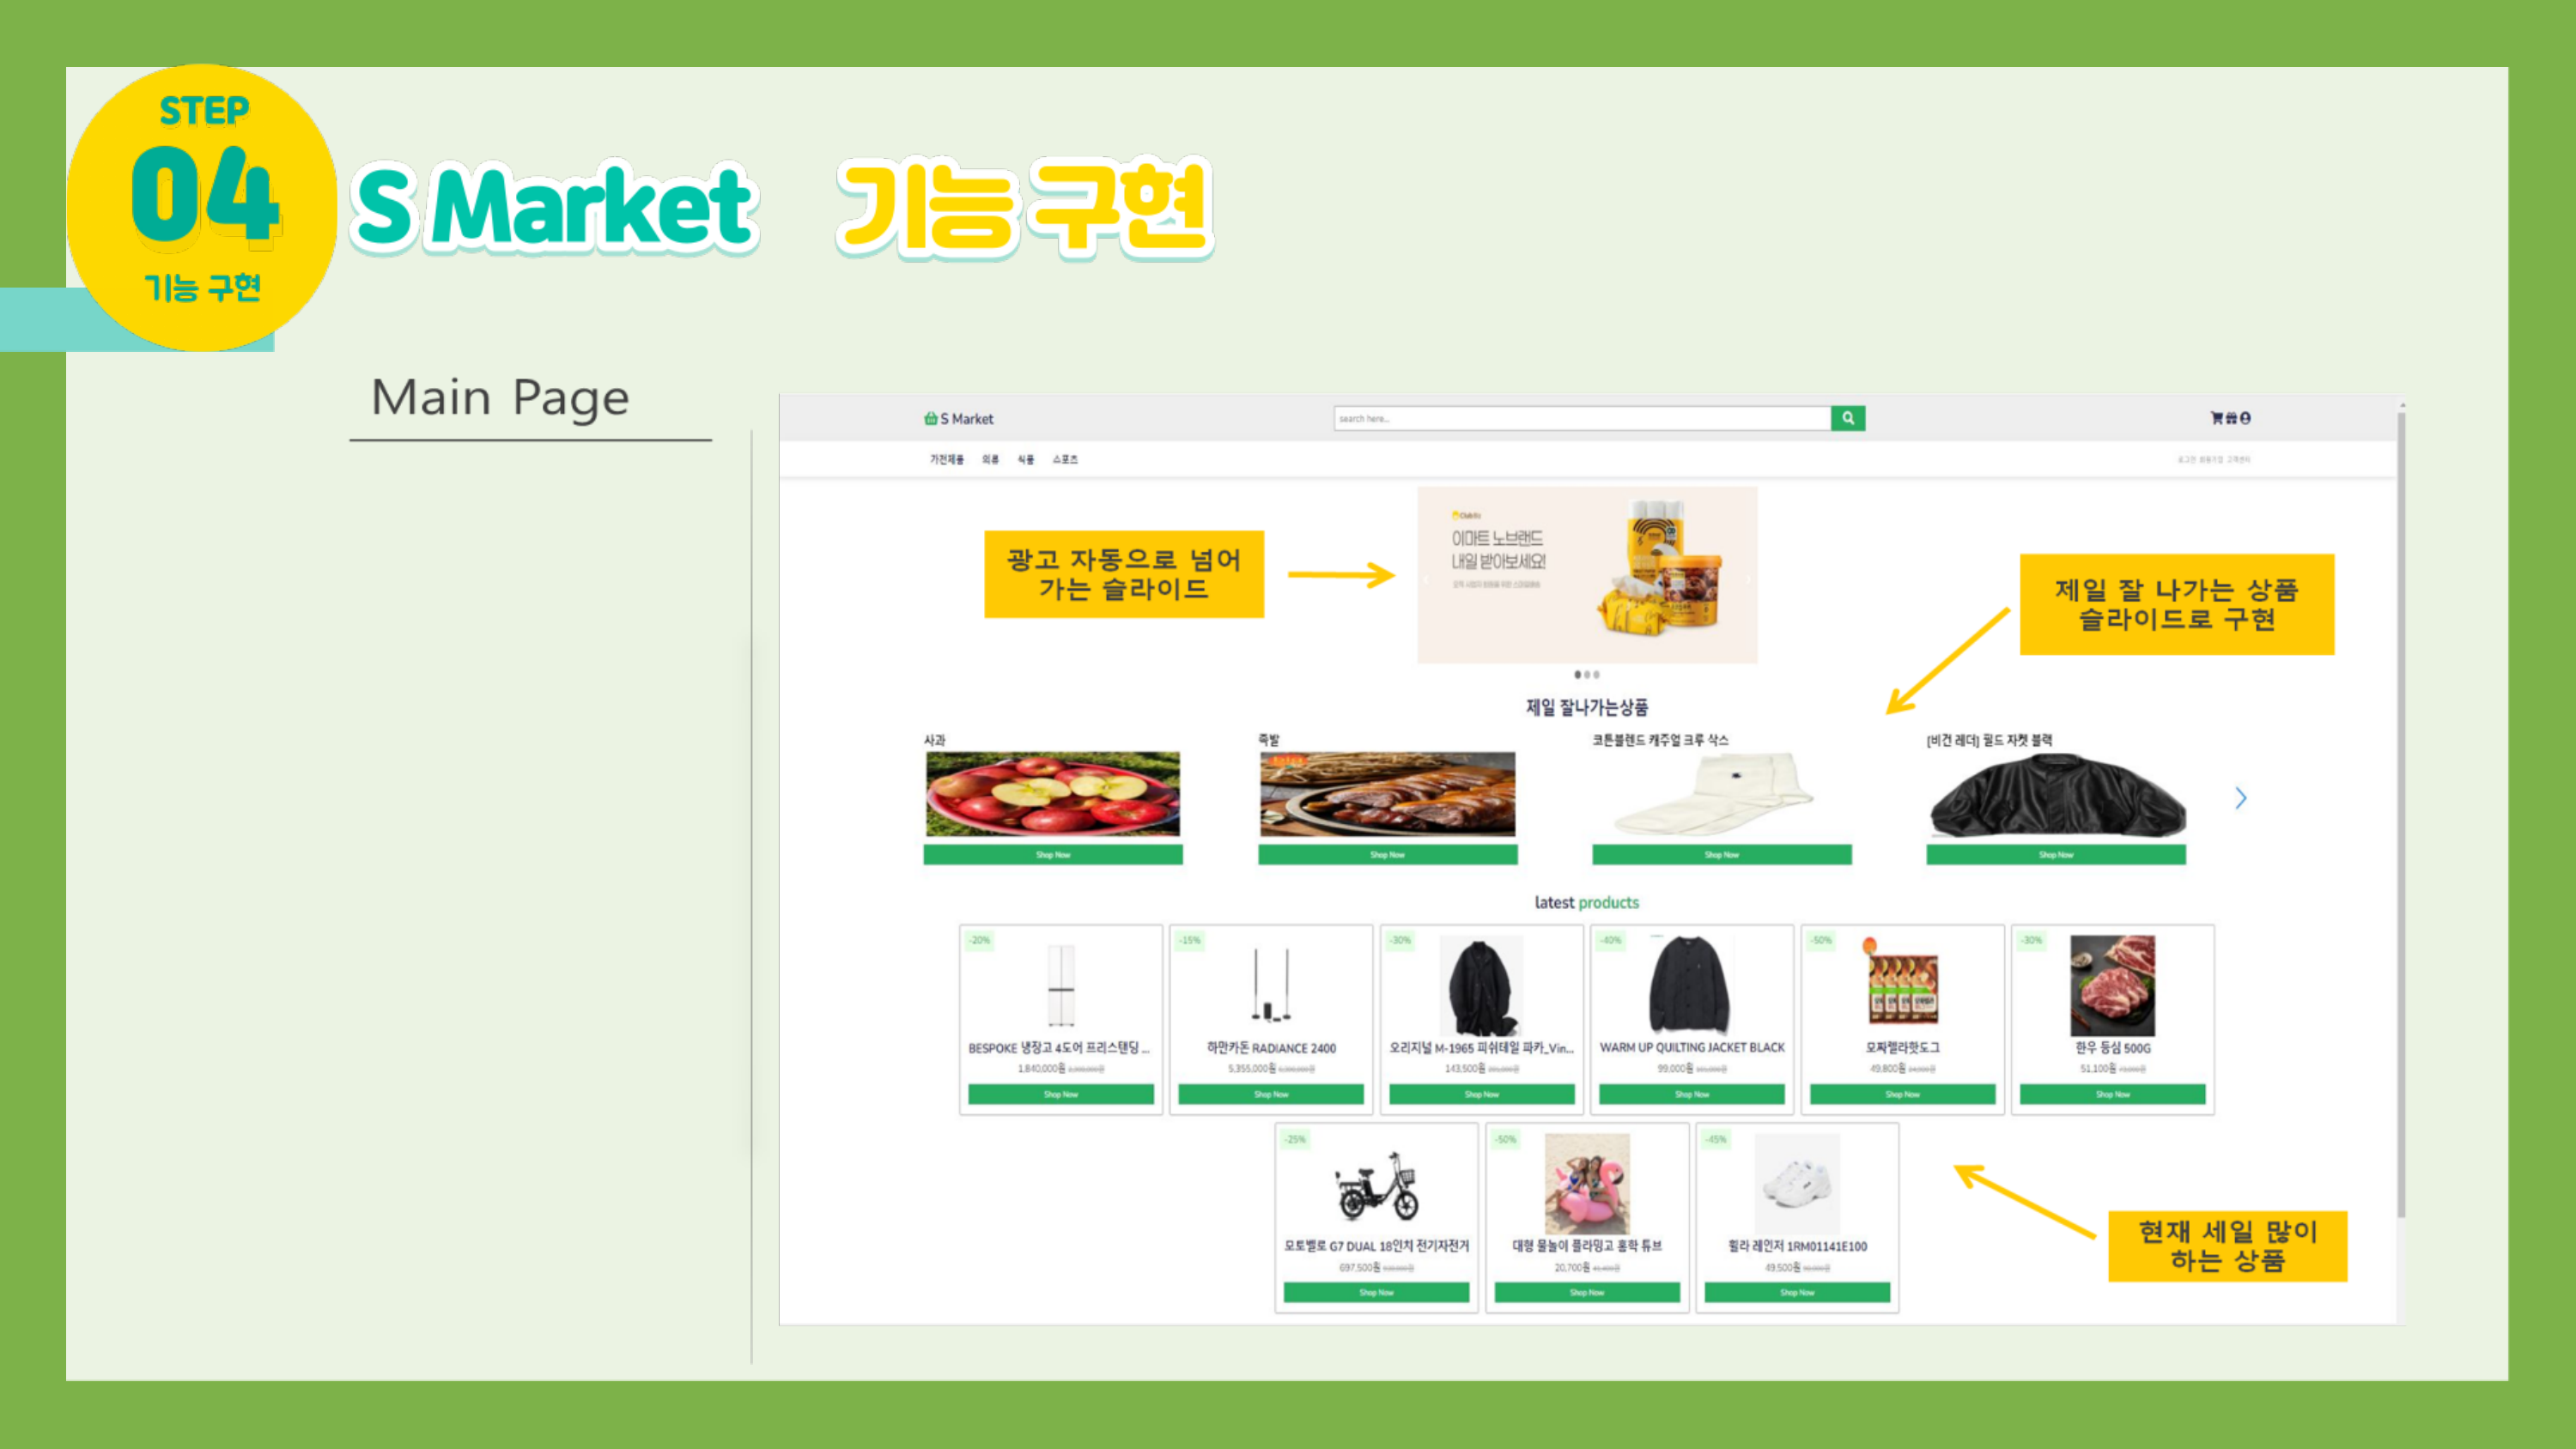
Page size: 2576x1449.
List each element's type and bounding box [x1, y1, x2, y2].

text_box [336, 350, 2407, 1366]
text_box [0, 288, 275, 352]
picture [301, 109, 1313, 352]
text_box [65, 66, 2510, 1382]
picture [100, 82, 330, 318]
text_box [58, 72, 346, 343]
